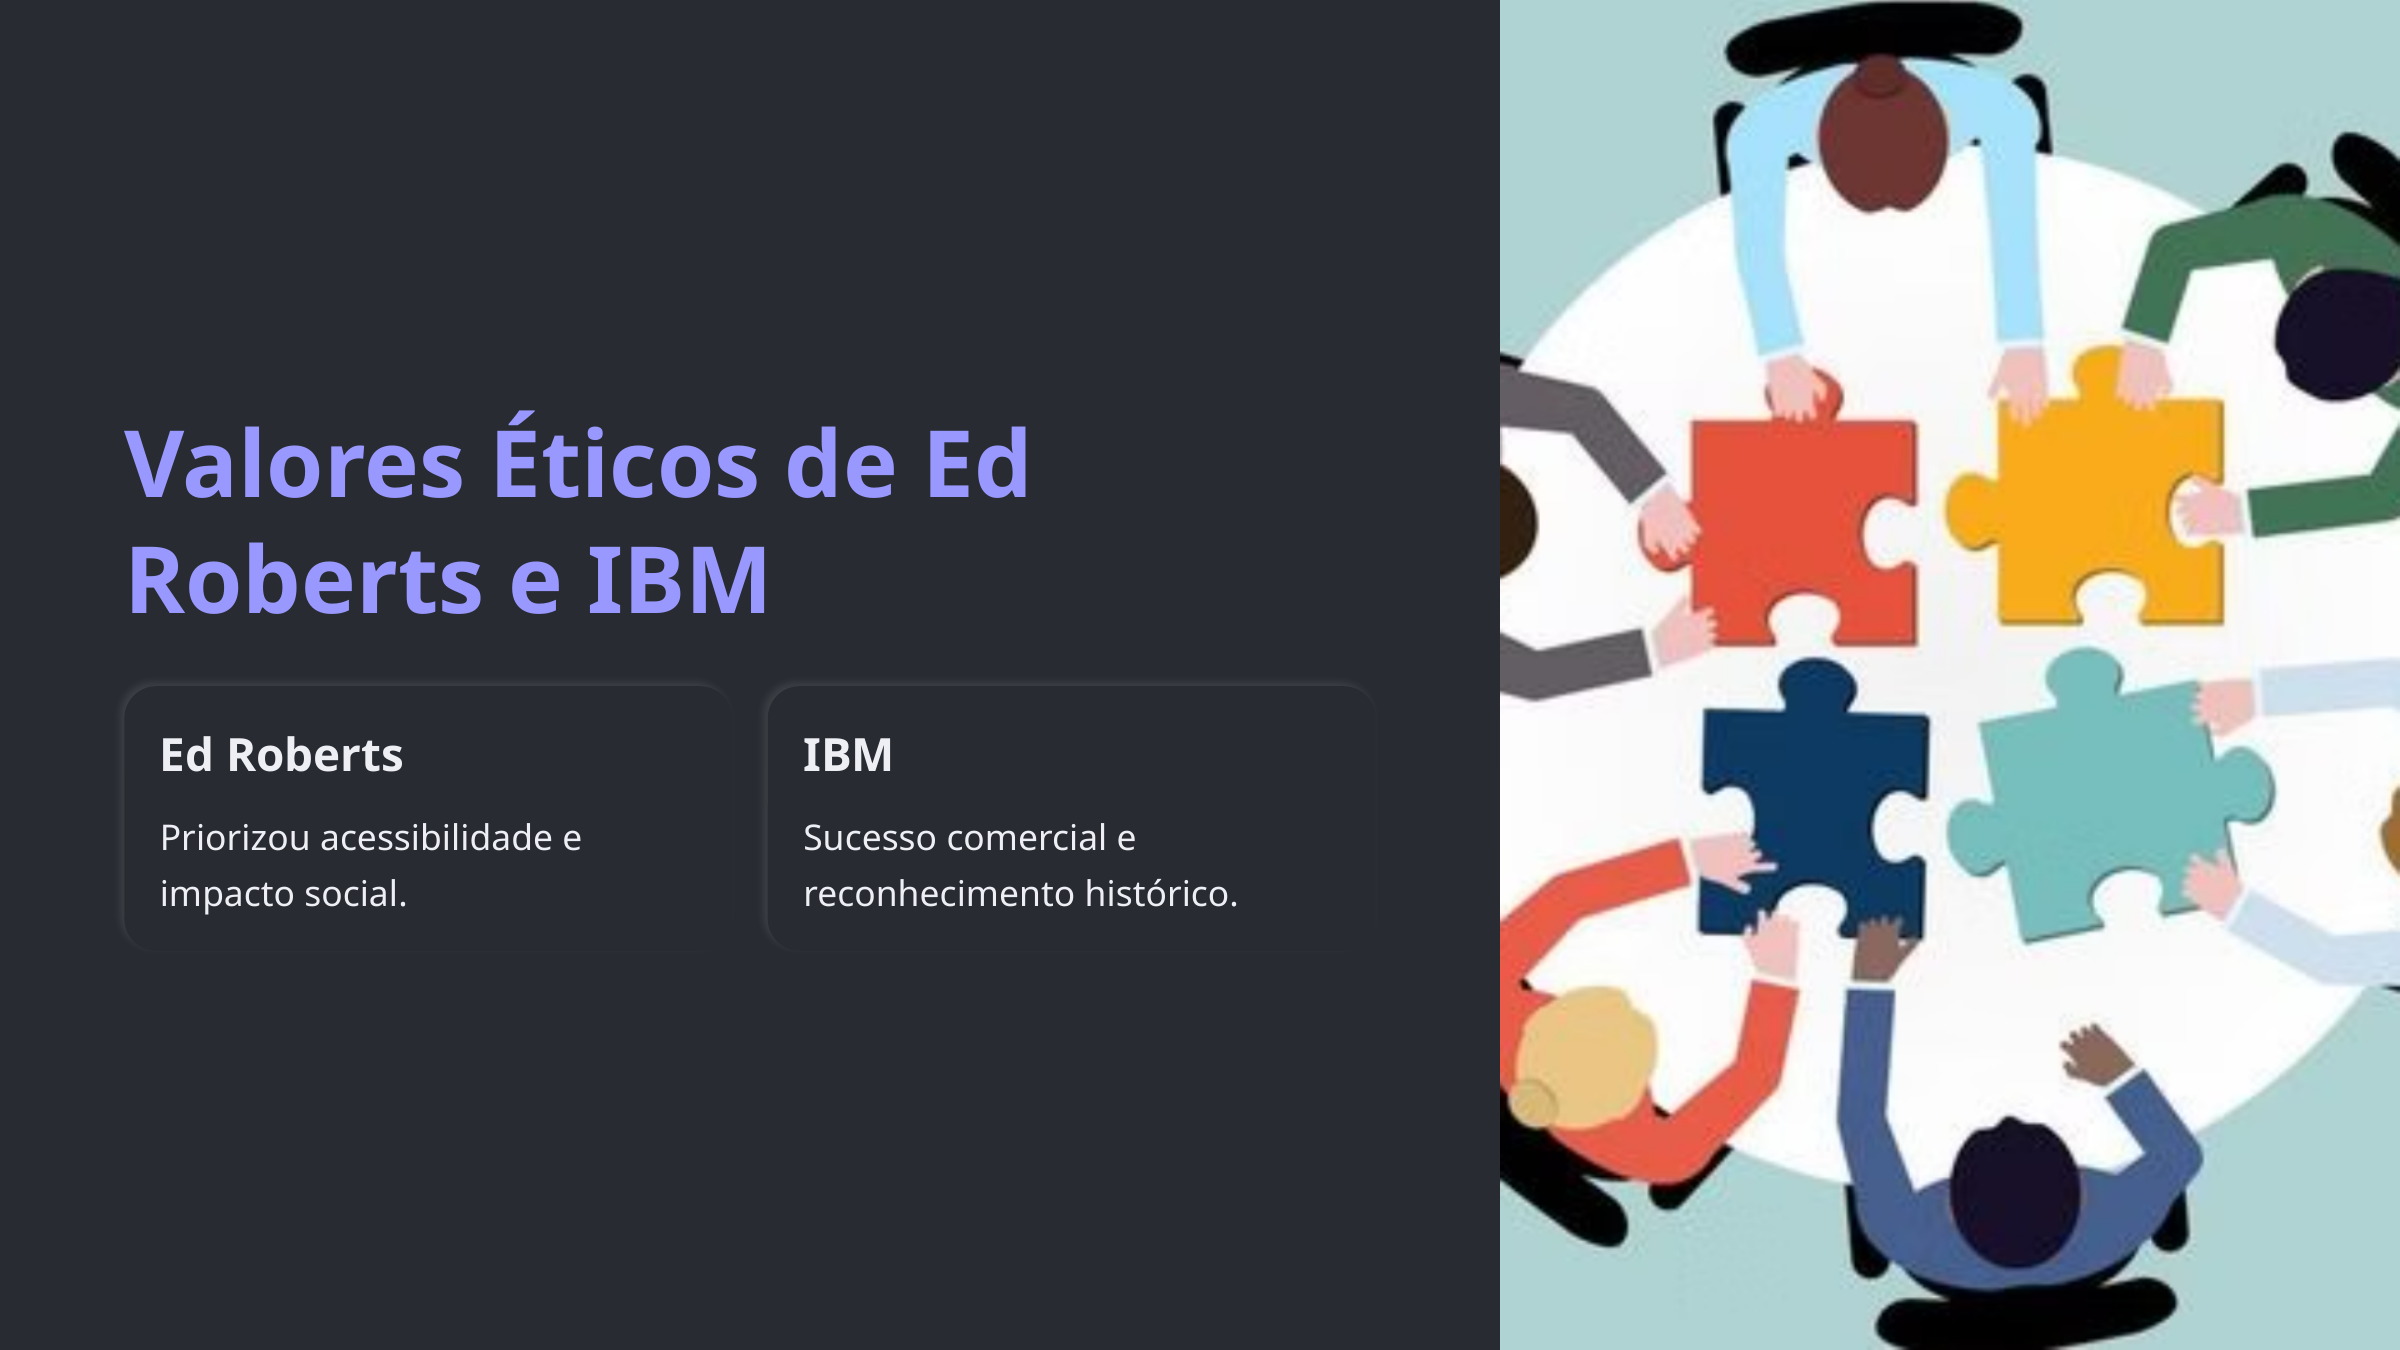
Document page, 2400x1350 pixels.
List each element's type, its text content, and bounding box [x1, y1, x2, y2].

picture [1499, 0, 2400, 1350]
text_box Priorizou acessibilidade e impacto social. [159, 801, 697, 916]
text_box IBM [803, 721, 1271, 781]
text_box [767, 686, 1376, 951]
text_box [124, 686, 733, 951]
text_box Sucesso comercial e reconhecimento histórico. [803, 801, 1341, 916]
text_box Ed Roberts [159, 721, 628, 781]
text_box Valores Éticos de Ed Roberts e IBM [124, 399, 1376, 633]
